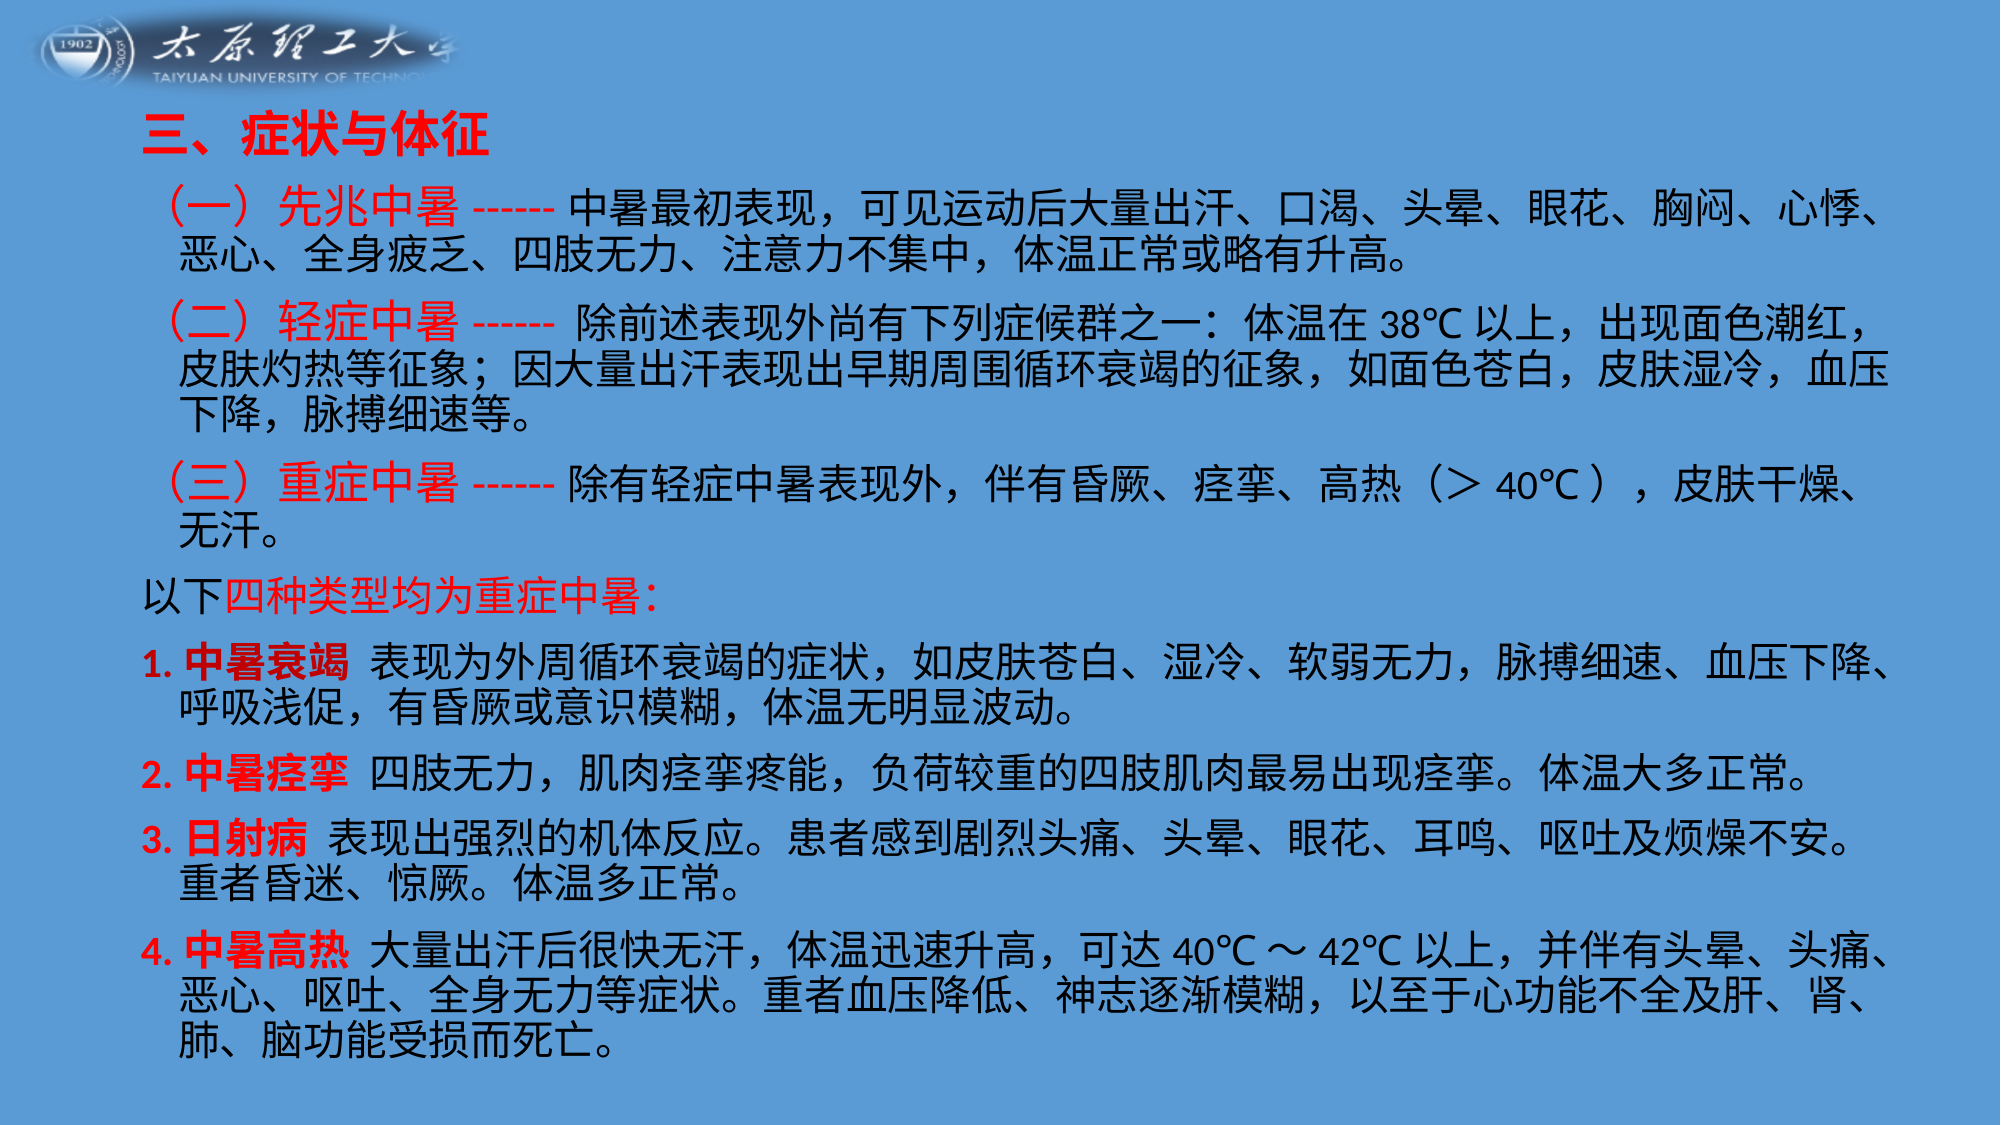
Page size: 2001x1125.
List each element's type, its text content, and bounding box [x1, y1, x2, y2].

picture [0, 0, 486, 102]
list 三、症状与体征 （一）先兆中暑------中暑最初表现，可见运动后大量出汗、口渴、头晕、眼花、胸闷、心悸、恶心、全身疲乏、四肢无力、注意力不集中，体温正常或略有升高。 （二）轻症中暑------ 除前述表现外尚有下列症候群之一：体温在38℃以上，出现面色潮红，皮肤灼热等征象；因大量出汗表现出早期周围循环衰竭的征象，如面色苍白，皮肤湿冷，血压下降，脉搏细速等。 （三）重症中暑------除有轻症中暑表现外，伴有昏厥、痉挛、高热（＞40℃），皮肤干燥、无汗。 以下四种类型均为重症中暑： 1.中暑衰竭 表现为外周循环衰竭的症状，如皮肤苍白、湿冷、软弱无力，脉搏细速、血压下降、呼吸浅促，有昏厥或意识模糊，体温无明显波动。 2.中暑痉挛 四肢无力，肌肉痉挛疼能，负荷较重的四肢肌肉最易出现痉挛。体温大多正常。 3.日射病 表现出强烈的机体反应。患者感到剧烈头痛、头晕、眼花、耳鸣、呕吐及烦燥不安。重者昏迷、惊厥。体温多正常。 4.中暑高热 大量出汗后很快无汗，体温迅速升高，可达40℃～42℃以上，并伴有头晕、头痛、恶心、呕吐、全身无力等症状。重者血压降低、神志逐渐模糊，以至于心功能不全及肝、肾、肺、脑功能受损而死亡。 [125, 101, 1922, 1094]
